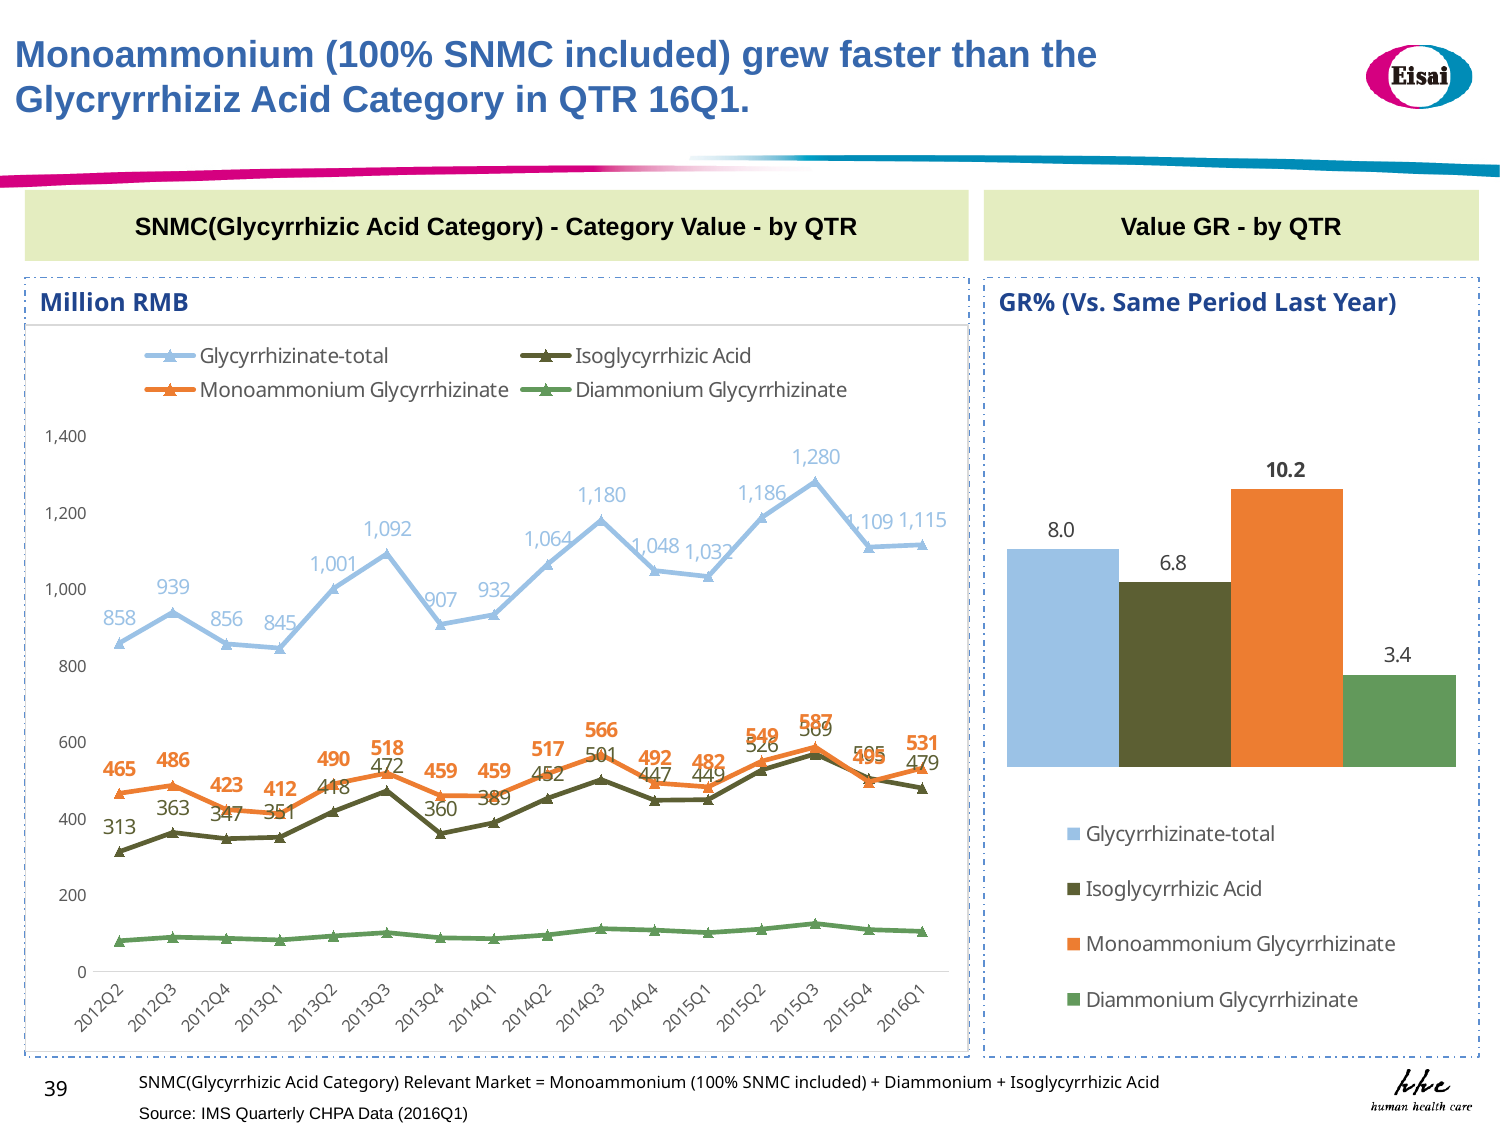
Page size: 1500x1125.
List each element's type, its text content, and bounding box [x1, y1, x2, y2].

text_box [24, 277, 969, 323]
chart [983, 323, 1480, 1053]
text_box SNMC(Glycyrrhizic Acid Category) - Category Value - by QTR [24, 189, 969, 261]
picture [1372, 1069, 1473, 1111]
slide_number 39 [29, 1069, 123, 1110]
text_box Source: IMS Quarterly CHPA Data (2016Q1) [123, 1095, 1372, 1125]
list Monoammonium (100% SNMC included) grew faster than the Glycryrrhiziz Acid Category in QTR 16Q1. [0, 0, 1337, 150]
chart [24, 323, 970, 1053]
text_box Value GR - by QTR [983, 189, 1479, 261]
text_box [983, 277, 1479, 323]
picture [0, 152, 1500, 191]
picture [1436, 45, 1473, 70]
picture [1424, 83, 1473, 110]
picture [1366, 45, 1450, 110]
list SNMC(Glycyrrhizic Acid Category) Relevant Market = Monoammonium (100% SNMC included) + Diammonium + Isoglycyrrhizic Acid [123, 1068, 1372, 1095]
